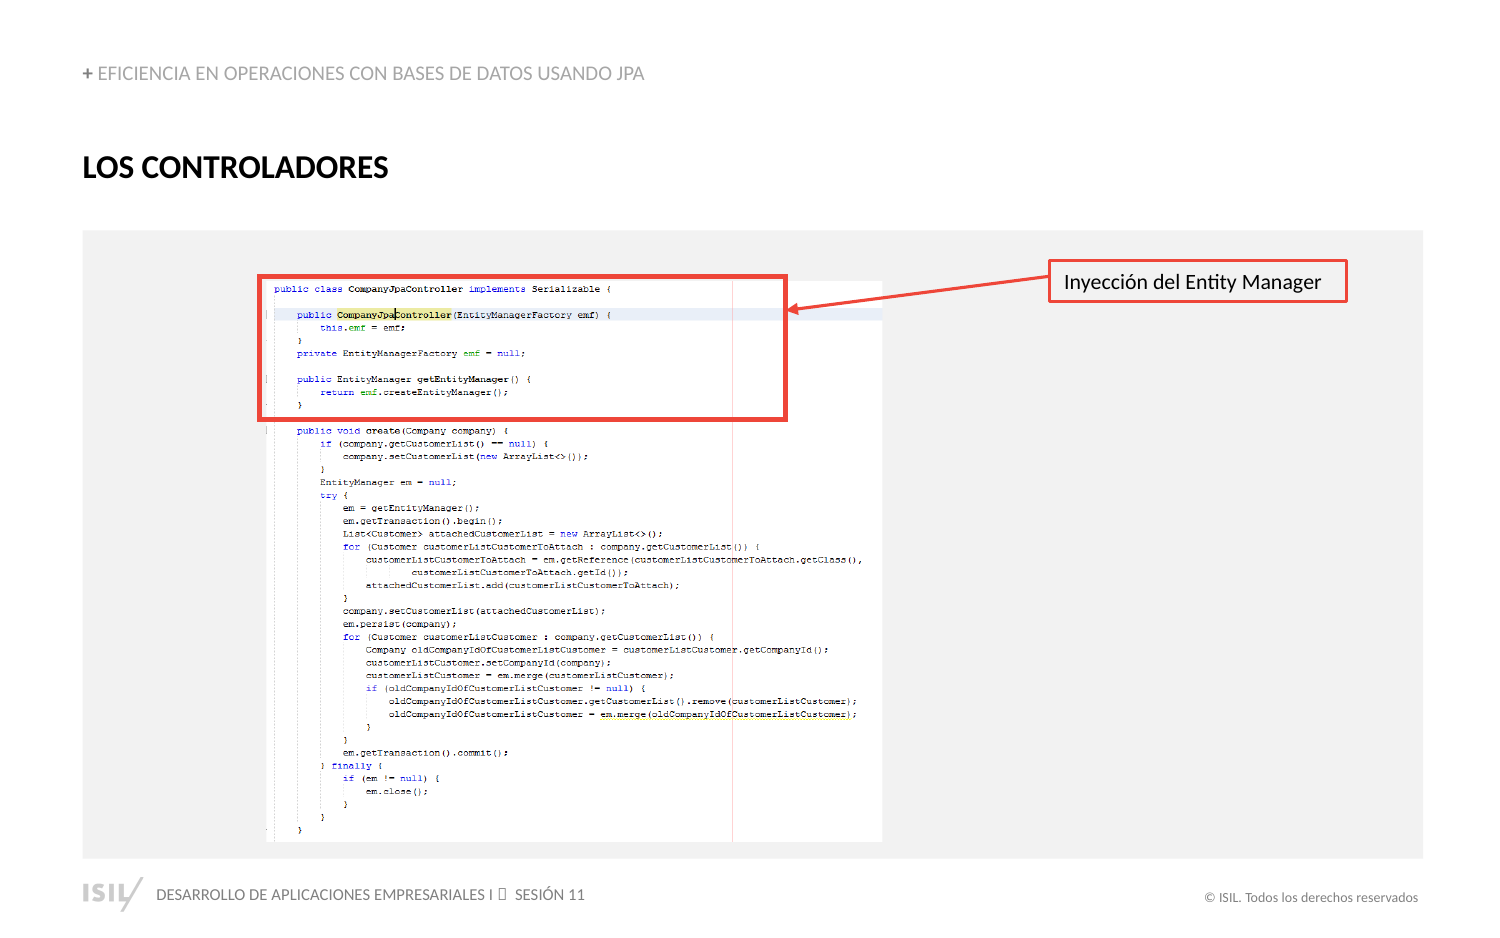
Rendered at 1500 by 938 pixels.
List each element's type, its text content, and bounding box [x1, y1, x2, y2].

text_box [82, 229, 1424, 860]
text_box + EFICIENCIA EN OPERACIONES CON BASES DE DATOS USANDO JPA [82, 61, 1026, 85]
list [266, 281, 883, 842]
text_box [785, 276, 1050, 311]
text_box Inyección del Entity Manager [1049, 260, 1347, 302]
text_box LOS CONTROLADORES [82, 150, 721, 195]
text_box [258, 275, 787, 420]
